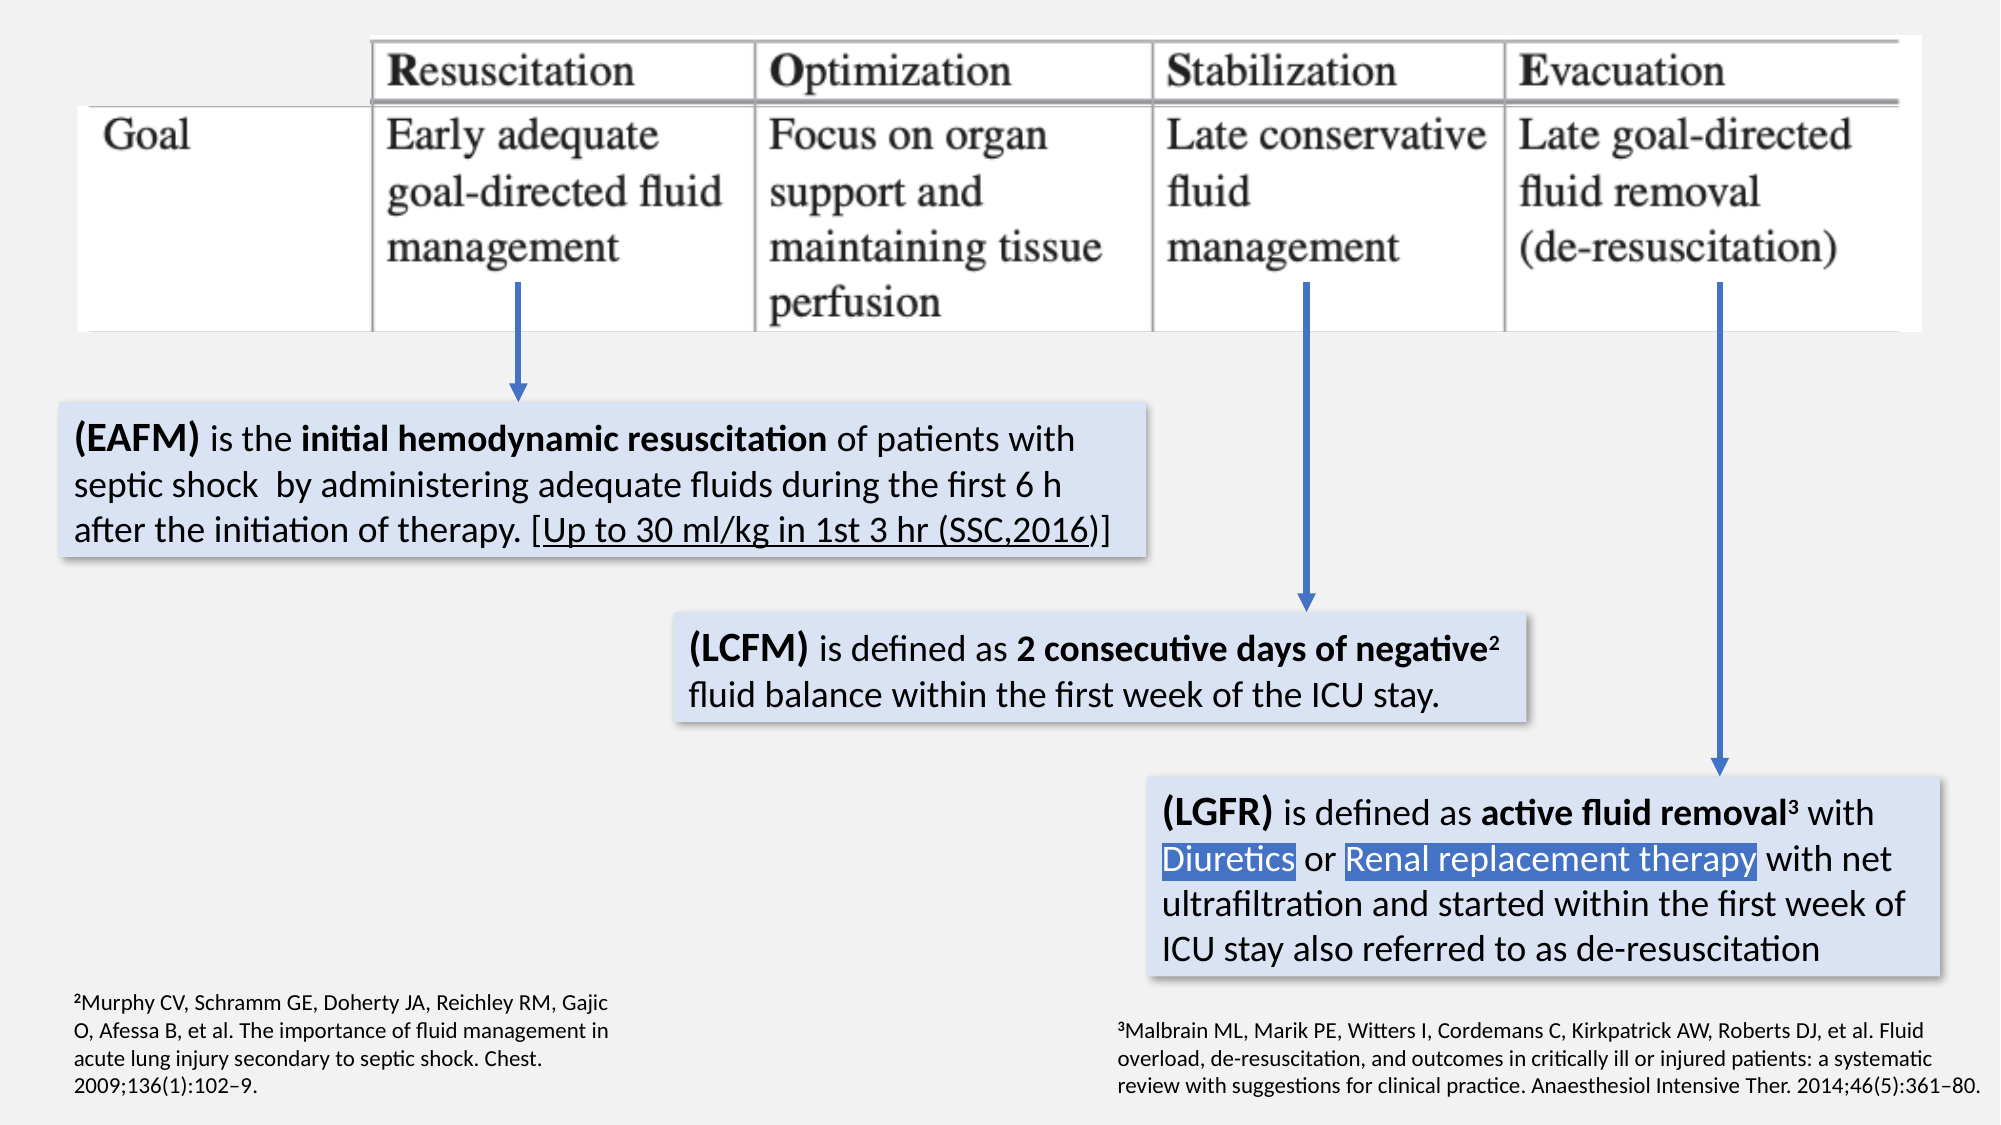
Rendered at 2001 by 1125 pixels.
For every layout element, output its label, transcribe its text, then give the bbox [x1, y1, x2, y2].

text_box (LGFR) is defined as active fluid removal3 with Diuretics or Renal replacement therapy with net ultrafiltration and started within the first week of ICU stay also referred to as de-resuscitation [1147, 776, 1940, 977]
text_box (LCFM) is defined as 2 consecutive days of negative2 fluid balance within the first week of the ICU stay. [673, 612, 1527, 722]
text_box 2Murphy CV, Schramm GE, Doherty JA, Reichley RM, Gajic O, Afessa B, et al. The importance of fluid management in acute lung injury secondary to septic shock. Chest. 2009;136(1):102–9. [59, 978, 649, 1106]
picture [77, 35, 1923, 332]
text_box (EAFM) is the initial hemodynamic resuscitation of patients with septic shock by administering adequate fluids during the first 6 h after the initiation of therapy. [Up to 30 ml/kg in 1st 3 hr (SSC,2016)] [58, 402, 1146, 557]
text_box 3Malbrain ML, Marik PE, Witters I, Cordemans C, Kirkpatrick AW, Roberts DJ, et al. Fluid overload, de-resuscitation, and outcomes in critically ill or injured patients: a systematic review with suggestions for clinical practice. Anaesthesiol Intensive Ther. 2014;46(5):361–80. [1102, 1006, 2000, 1106]
